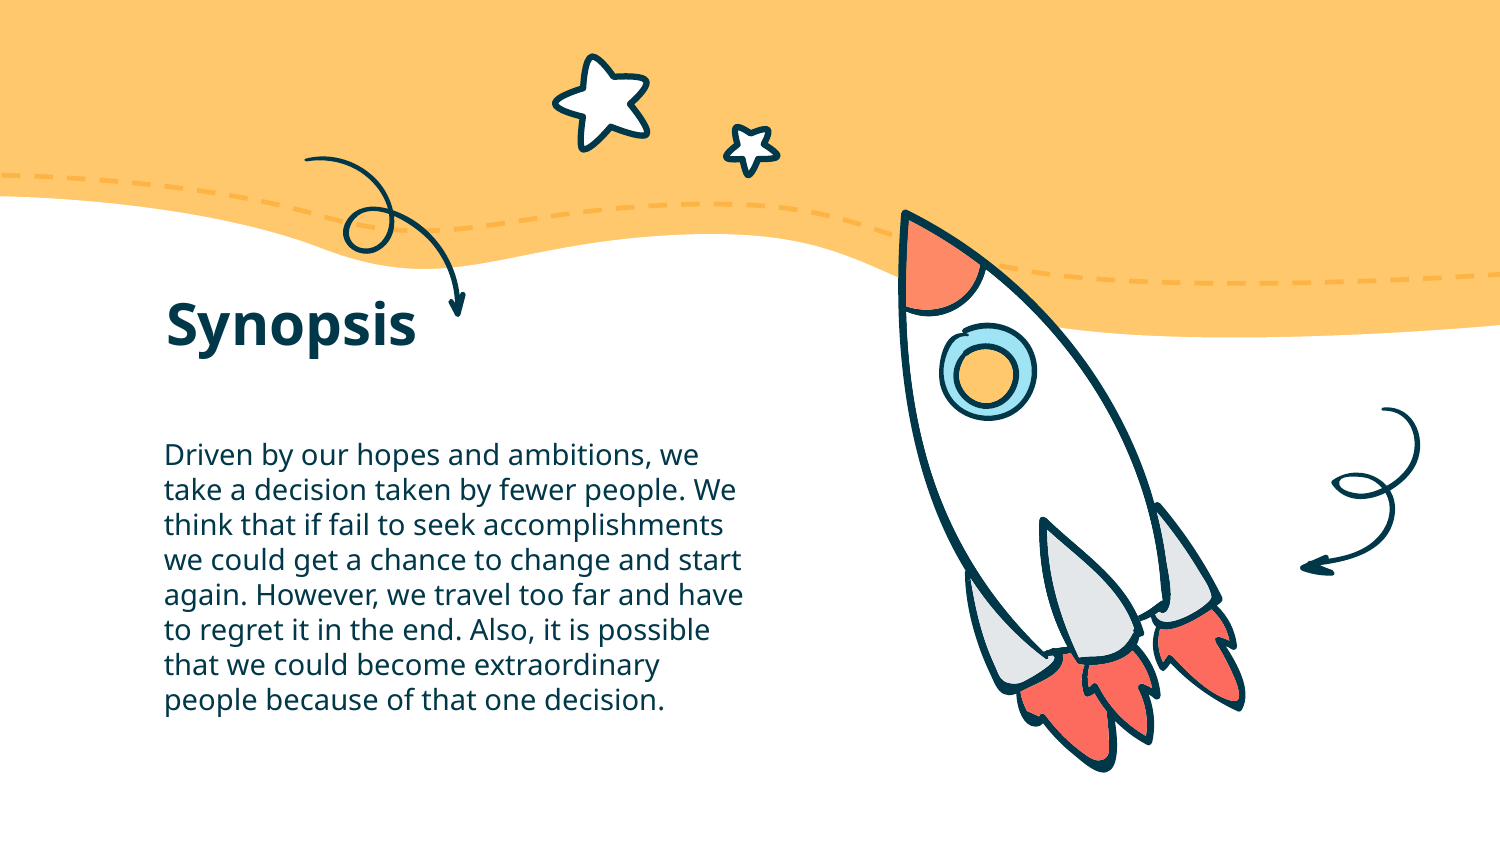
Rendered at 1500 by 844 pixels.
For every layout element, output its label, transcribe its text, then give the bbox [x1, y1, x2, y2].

subtitle Driven by our hopes and ambitions, we take a decision taken by fewer people. We think that if fail to seek accomplishments we could get a chance to change and start again. However, we travel too far and have to regret it in the end. Also, it is possible that we could become extraordinary people because of that one decision. [148, 421, 768, 737]
title Synopsis [151, 280, 724, 372]
text_box [554, 56, 648, 150]
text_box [891, 209, 1253, 773]
text_box [1300, 407, 1421, 576]
text_box [726, 127, 778, 176]
text_box [304, 156, 466, 318]
